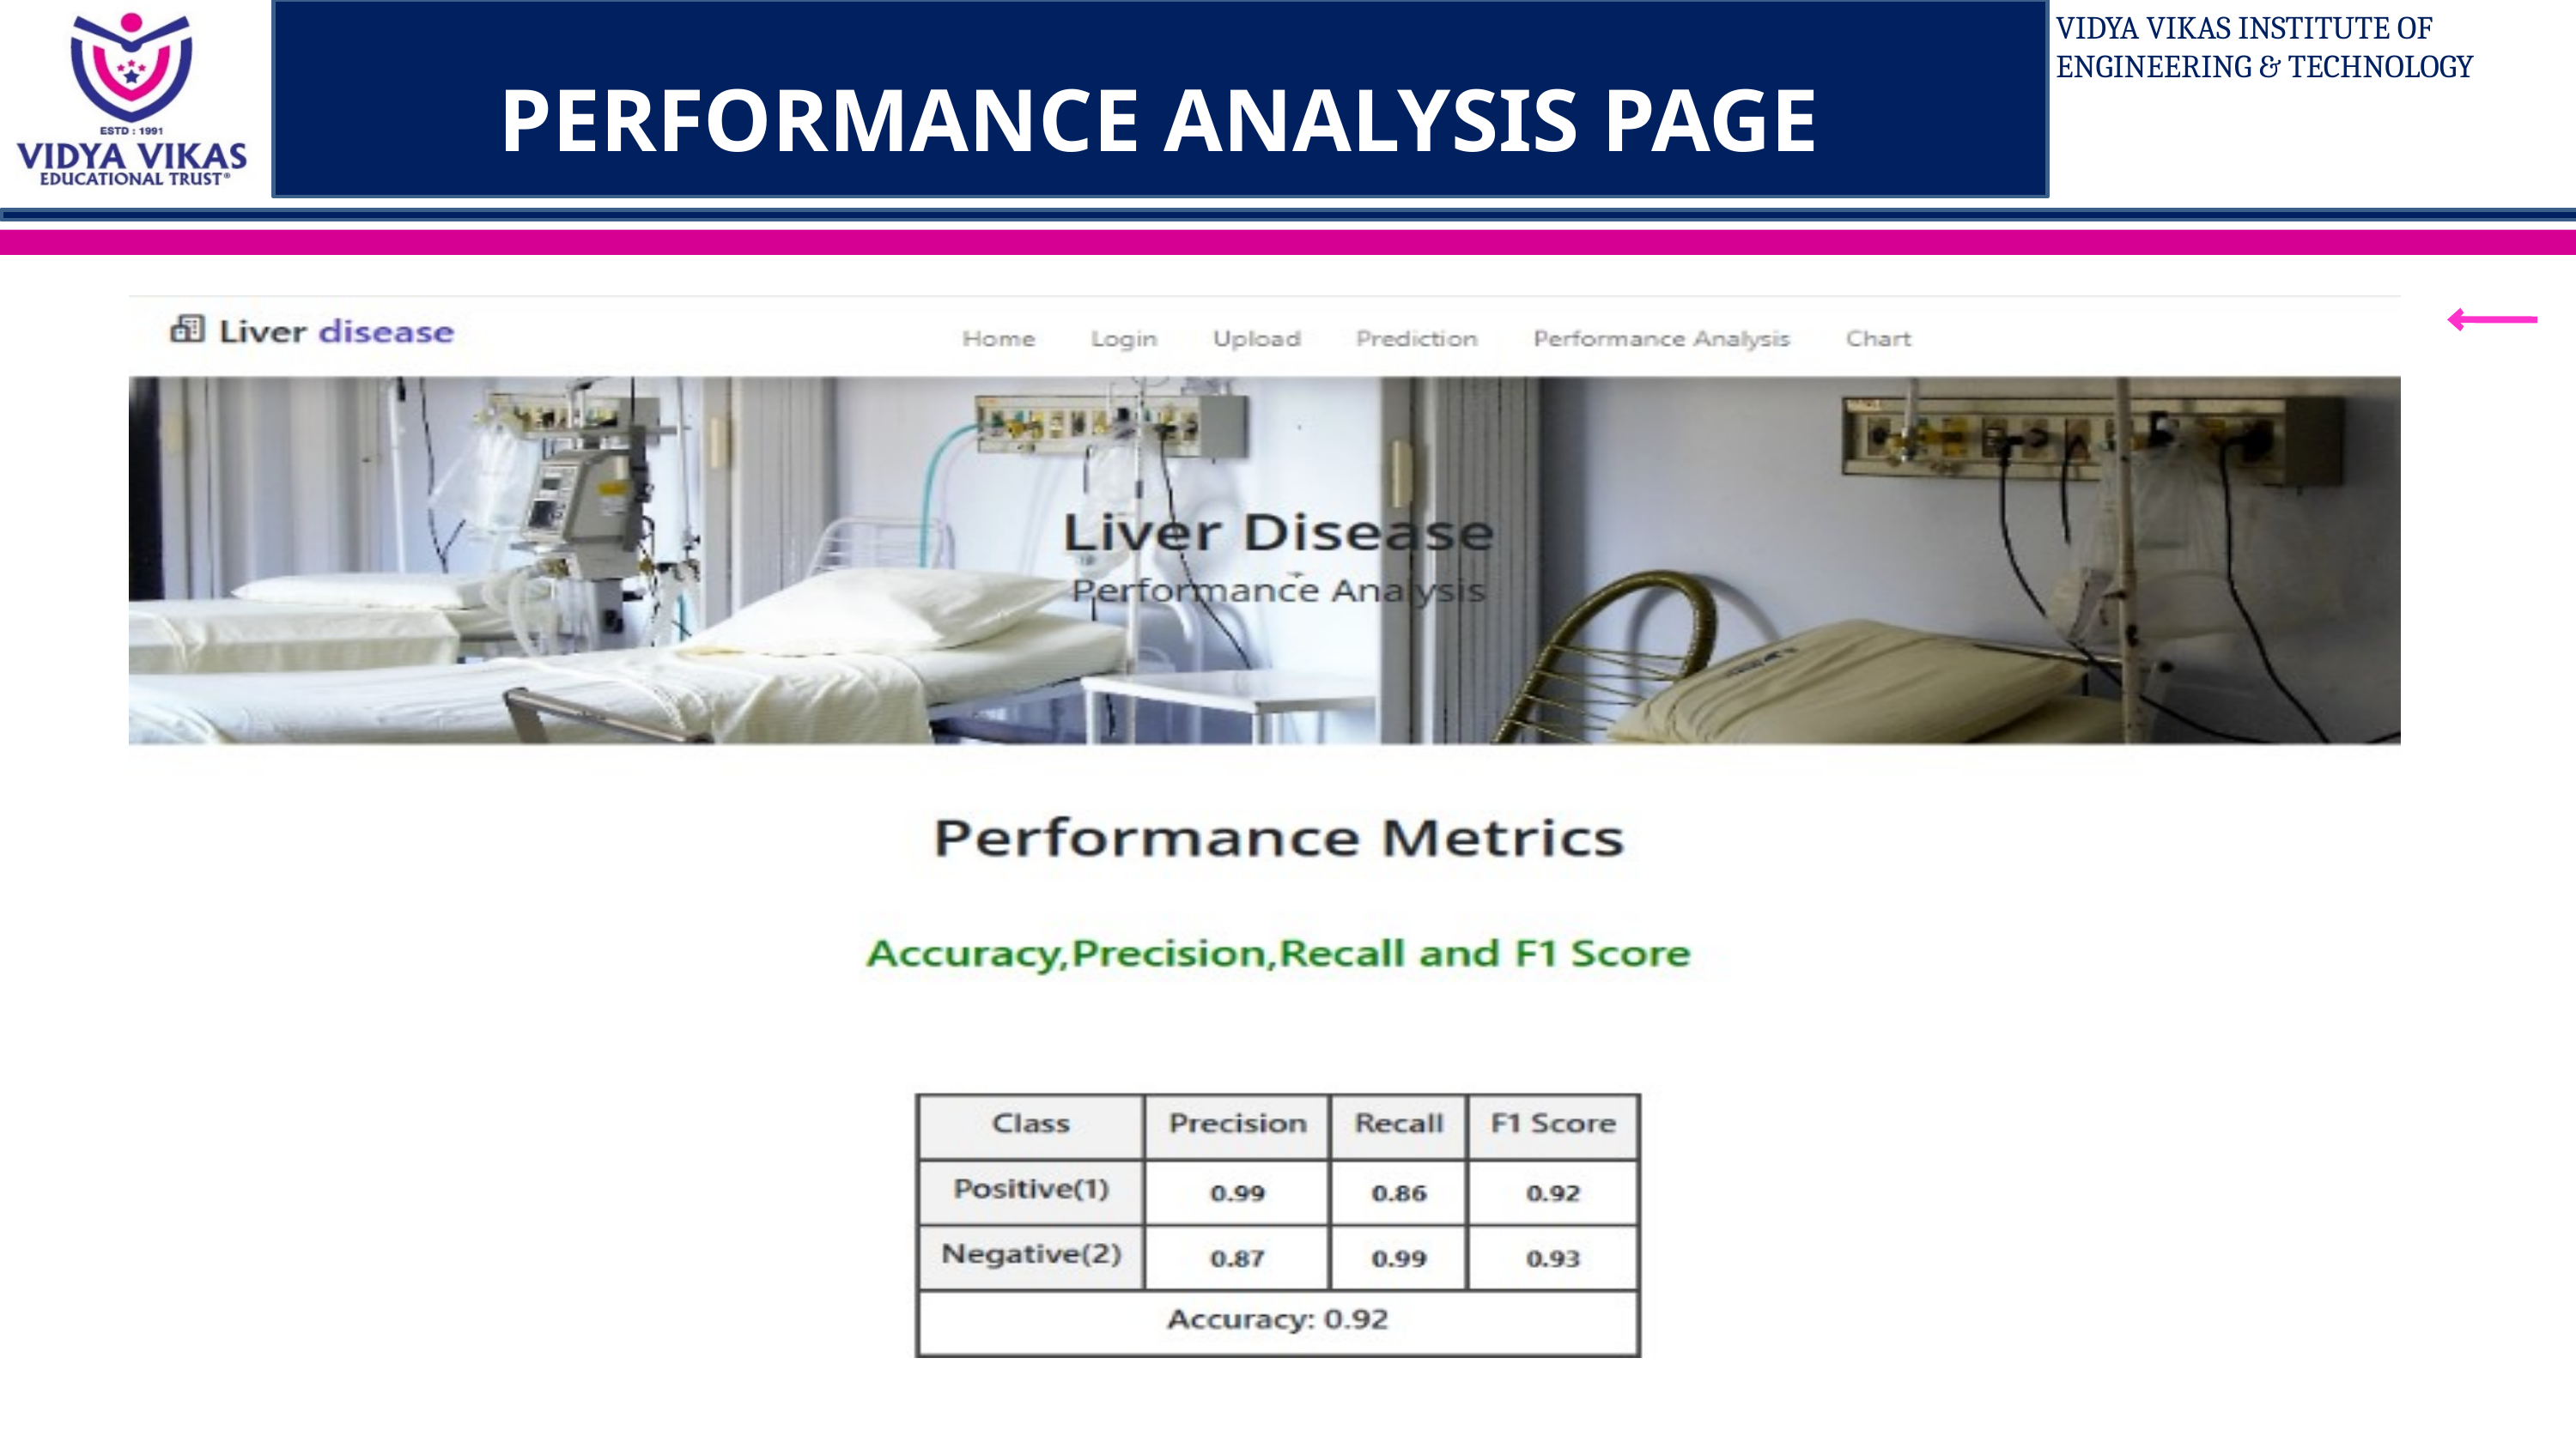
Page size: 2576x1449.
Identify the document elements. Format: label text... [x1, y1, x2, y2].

picture [128, 294, 2401, 1358]
title PERFORMANCE ANALYSIS PAGE [0, 58, 2318, 300]
text_box [2447, 313, 2538, 326]
picture [15, 0, 258, 58]
